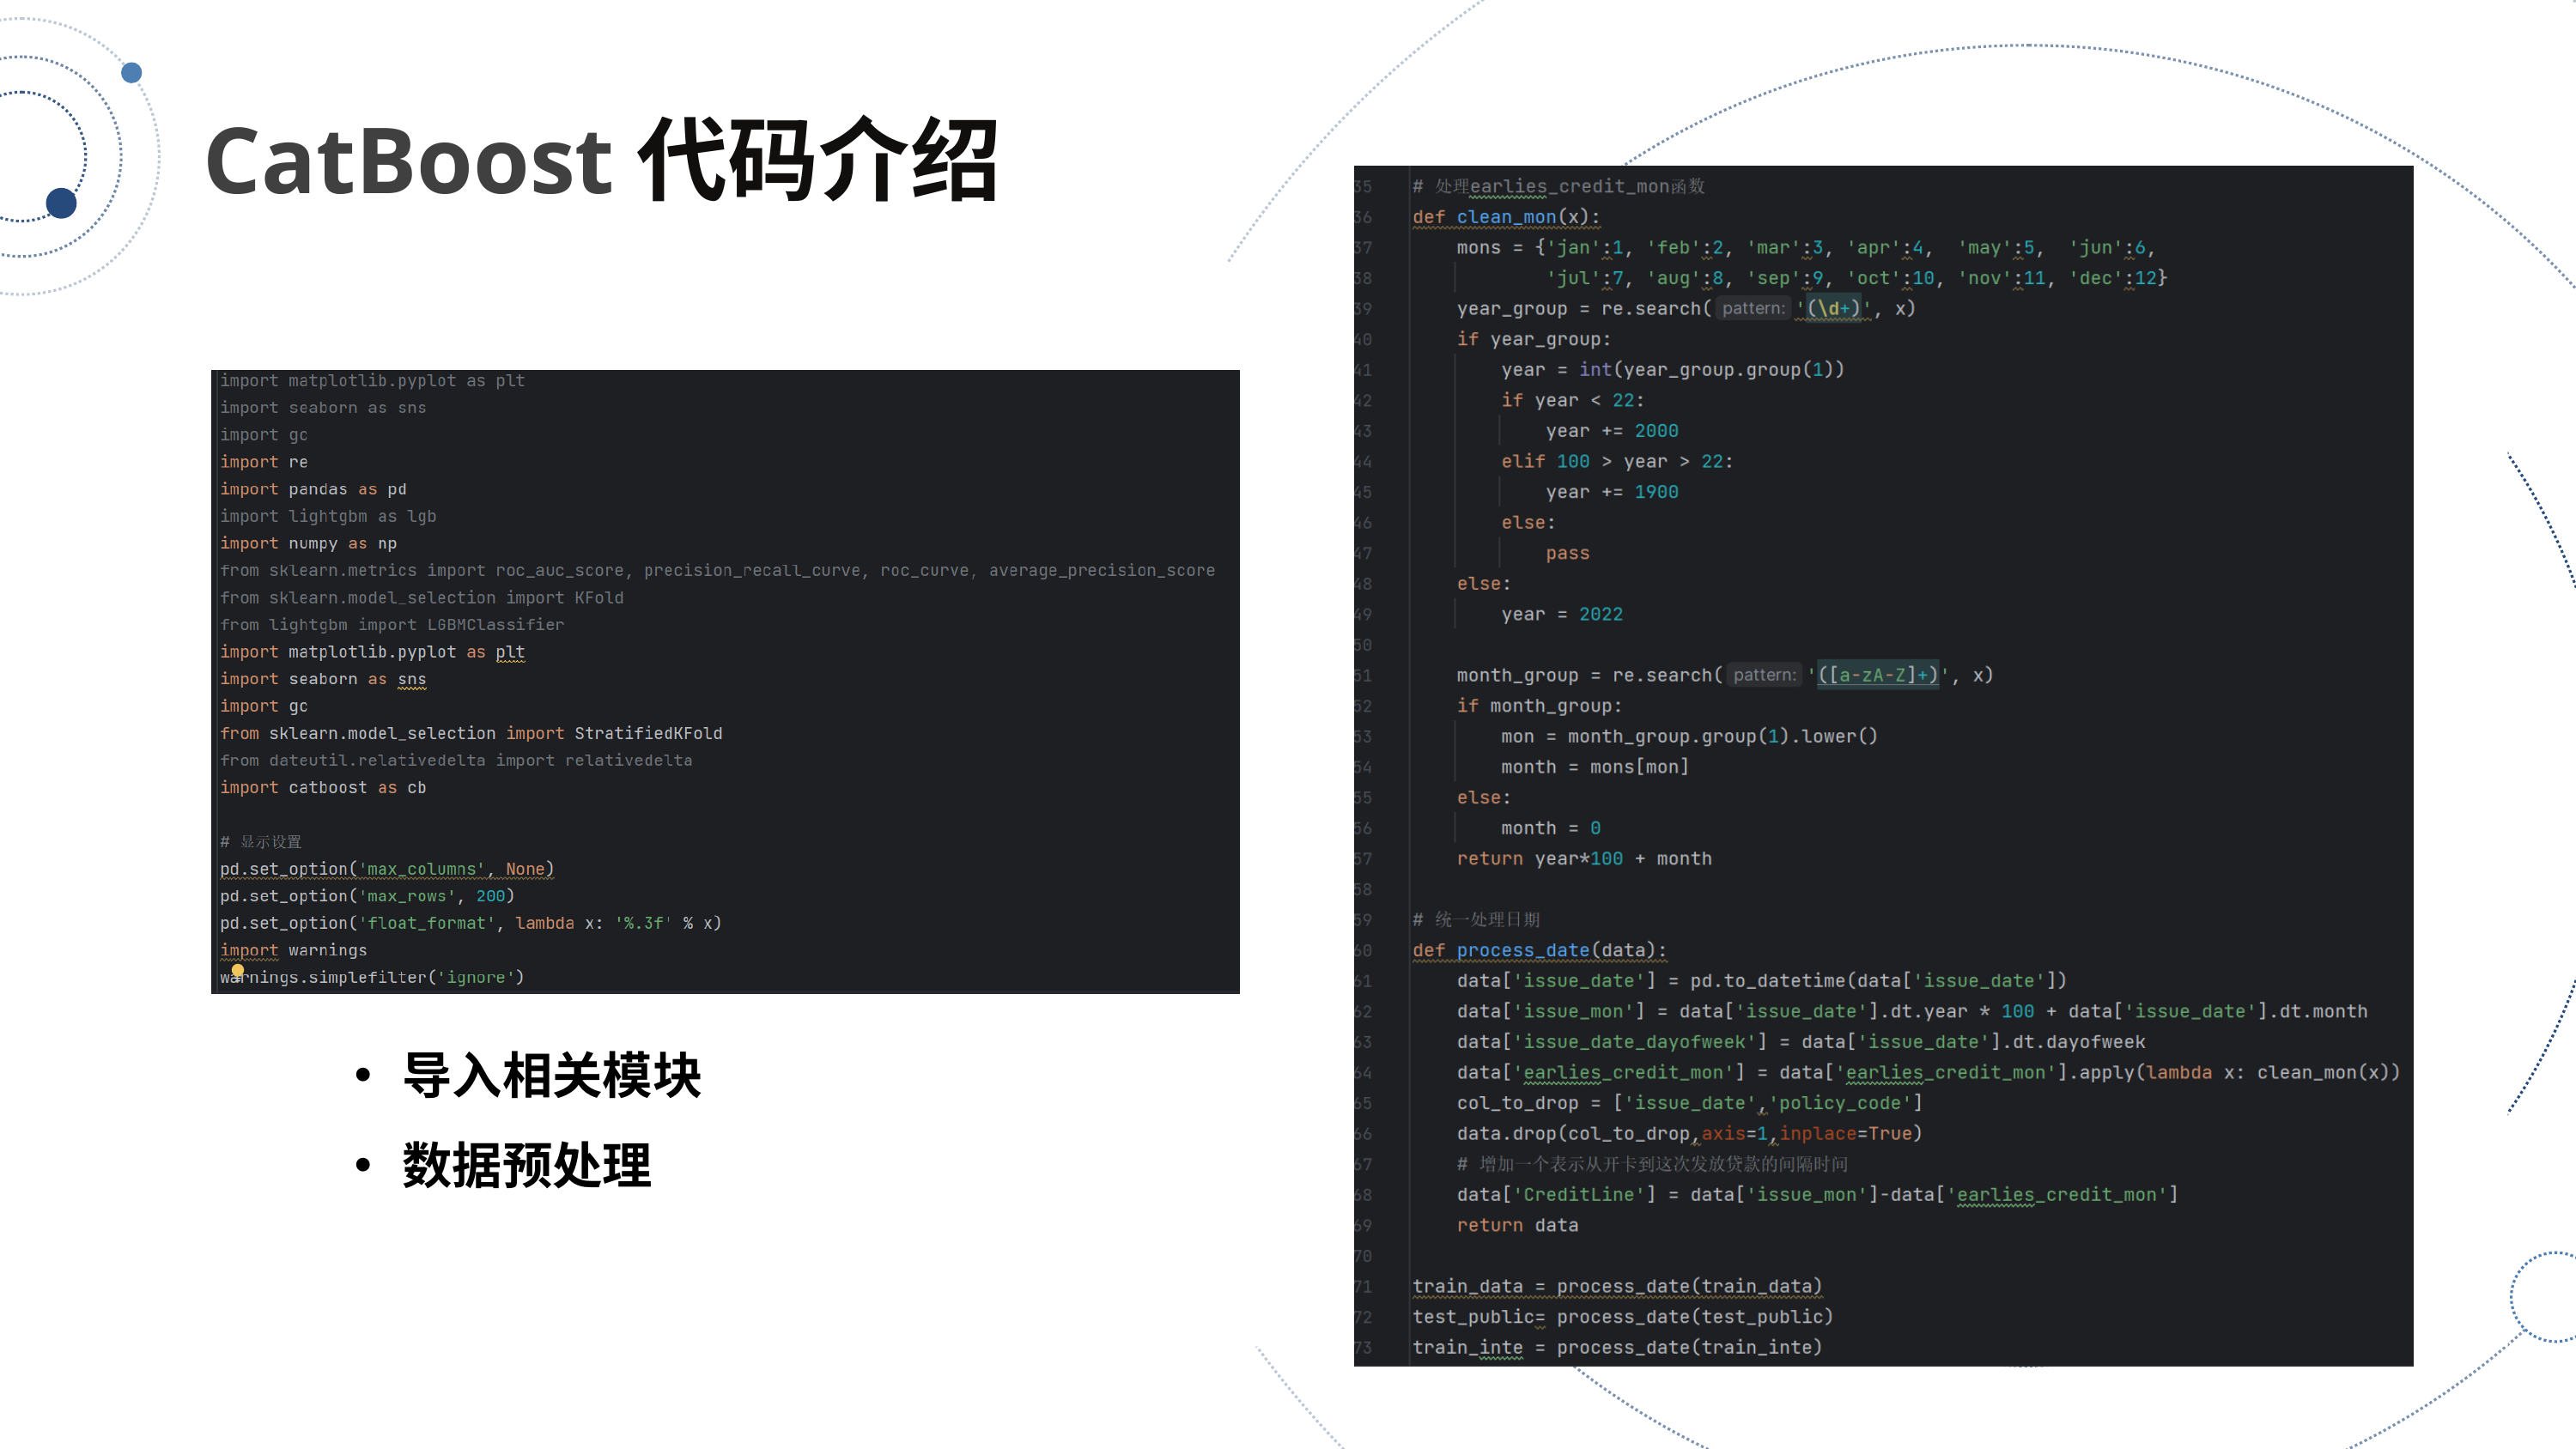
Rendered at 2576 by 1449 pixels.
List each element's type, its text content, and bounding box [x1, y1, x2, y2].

text_box CatBoost代码介绍 [203, 102, 440, 212]
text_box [447, 0, 2576, 1449]
text_box 导入相关模块 数据预处理 [354, 1014, 440, 1244]
picture [1354, 166, 2415, 1367]
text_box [0, 18, 160, 295]
picture [211, 369, 1241, 994]
